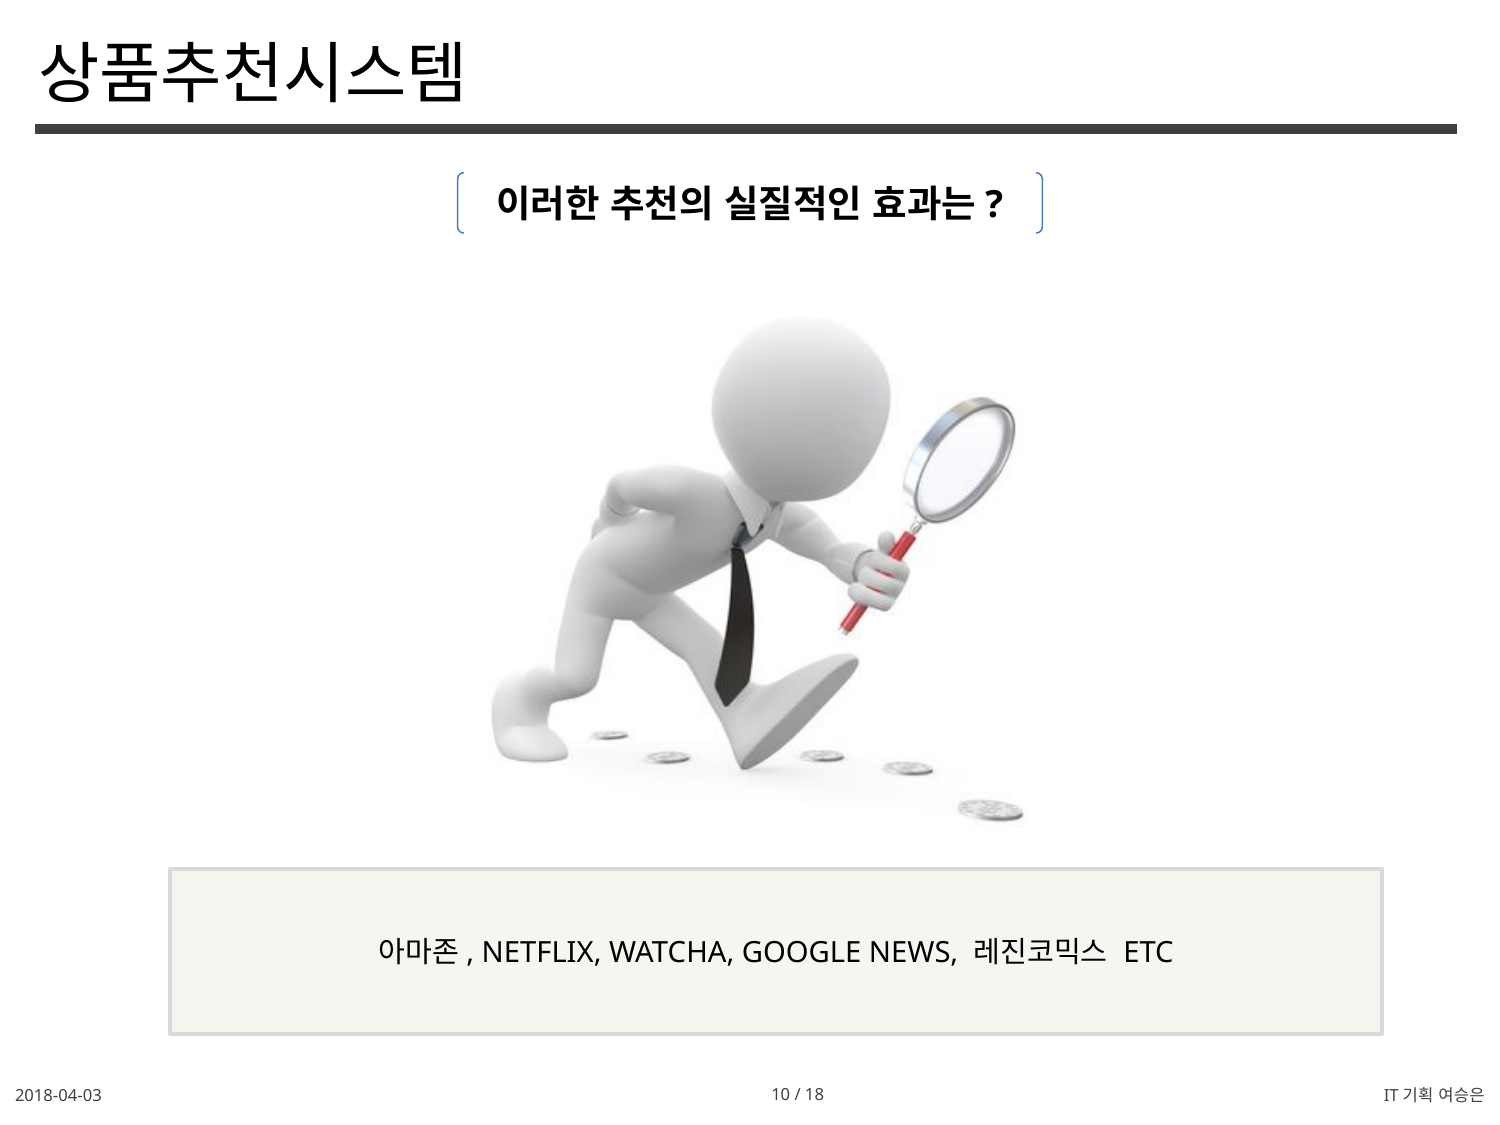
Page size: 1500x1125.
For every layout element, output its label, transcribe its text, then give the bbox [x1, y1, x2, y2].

text_box 이러한 추천의 실질적인 효과는? [456, 171, 1044, 234]
slide_number 10 / 18 [622, 1065, 973, 1125]
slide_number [0, 1065, 350, 1125]
text_box 상품추천시스템 [23, 23, 857, 119]
footer IT기획 여승은 [1025, 1065, 1500, 1125]
text_box 아마존, NETFLIX, WATCHA, GOOGLE NEWS, 레진코믹스 ETC [168, 867, 1384, 1036]
picture [486, 291, 1029, 833]
